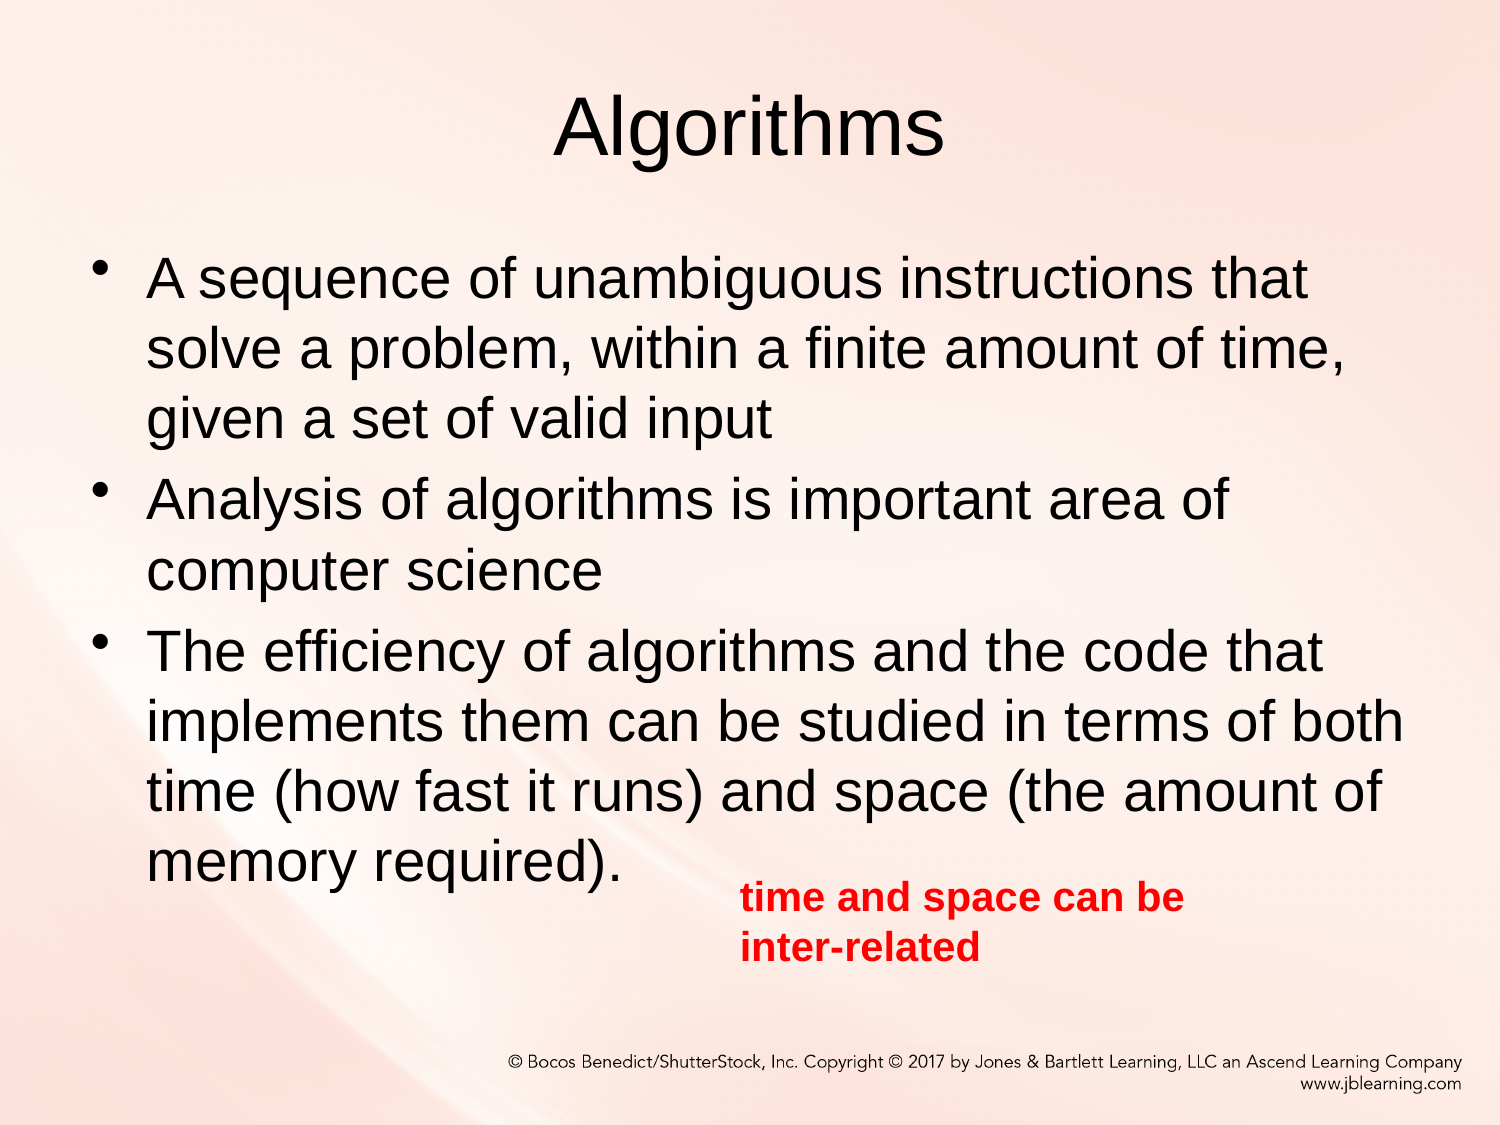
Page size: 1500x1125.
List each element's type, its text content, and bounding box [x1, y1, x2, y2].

text_box time and space can be inter-related [724, 862, 1250, 978]
title Algorithms [75, 45, 1425, 200]
picture [0, 0, 1500, 1125]
list A sequence of unambiguous instructions that solve a problem, within a finite amount of time, given a set of valid input Analysis of algorithms is important area of computer science The efficiency of algorithms and the code that implements them can be studied in terms of both time (how fast it runs) and space (the amount of memory required). [75, 232, 1426, 975]
